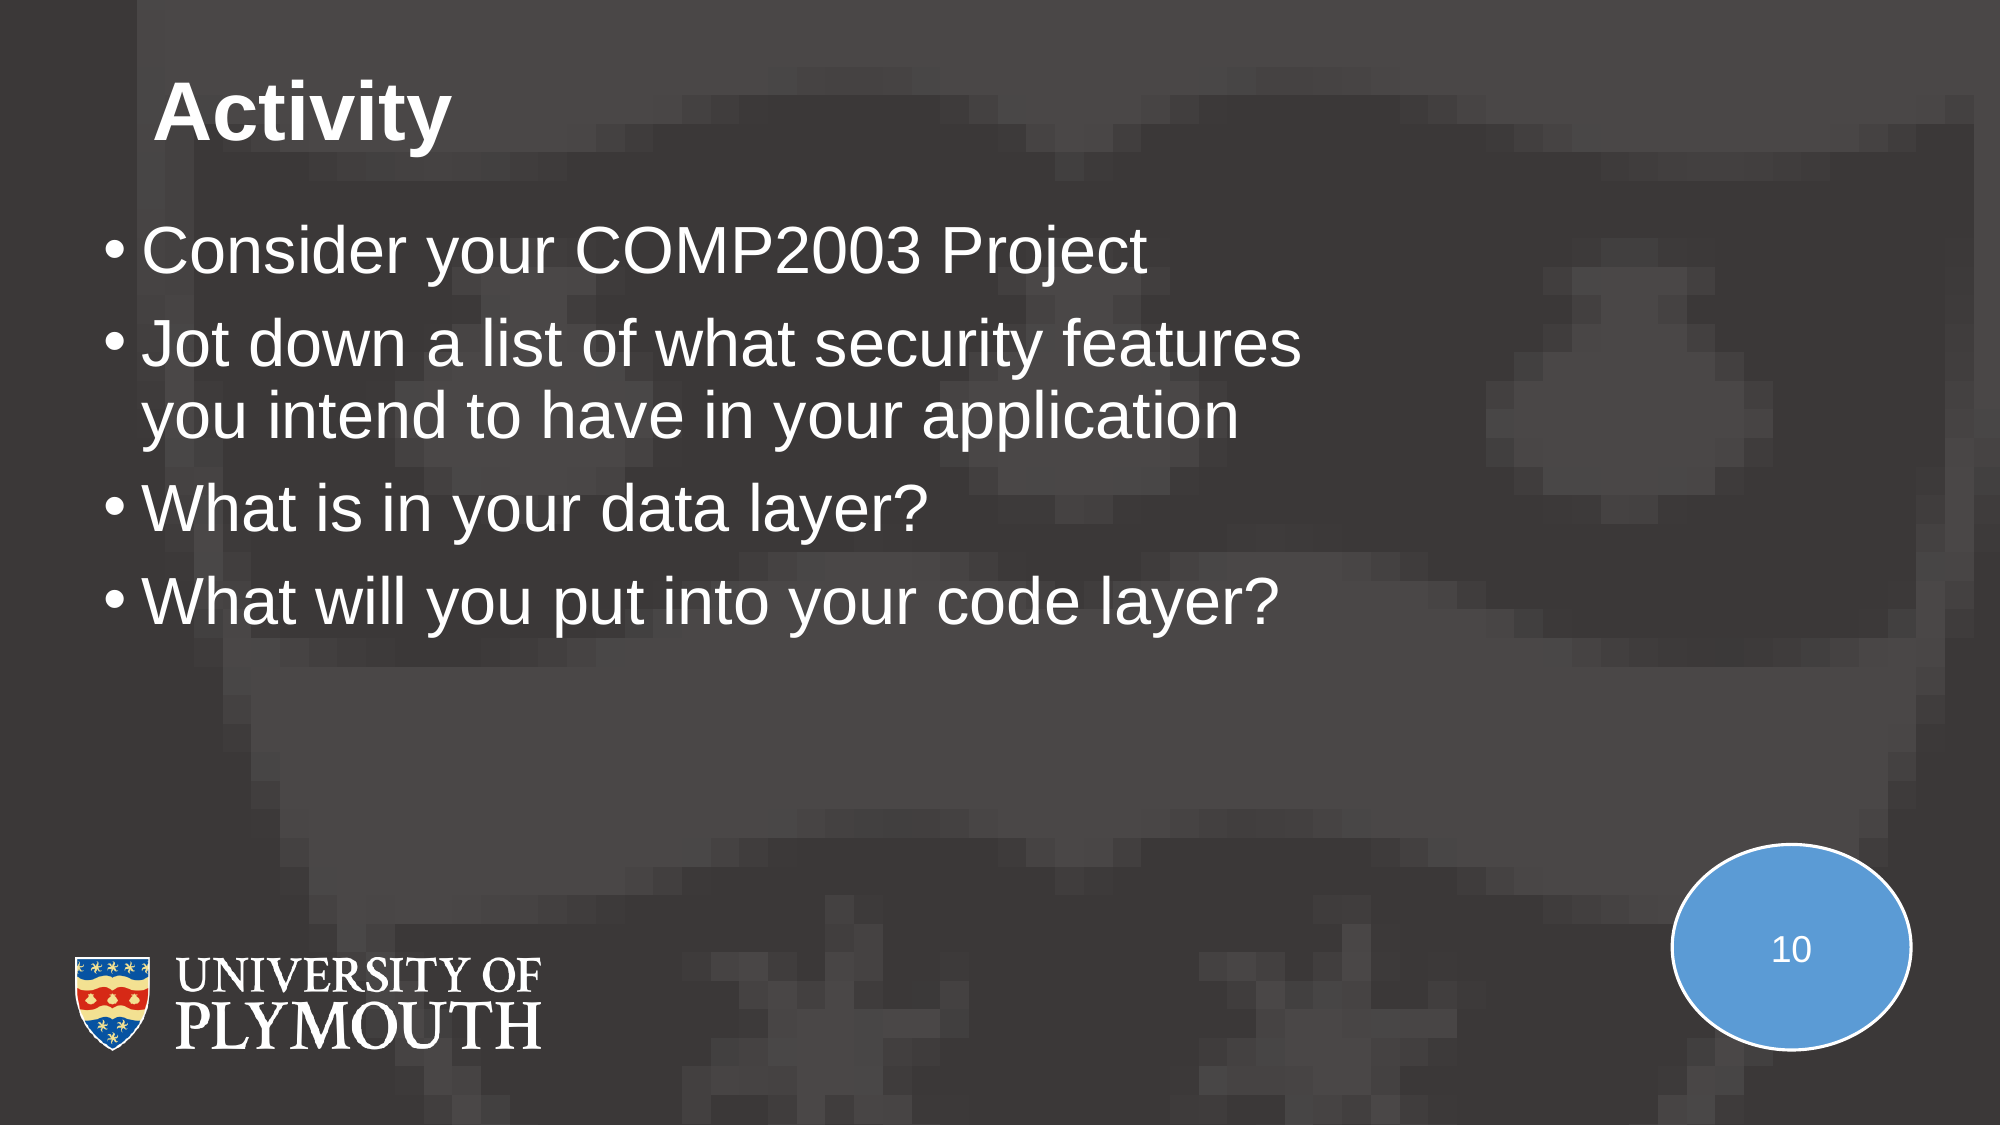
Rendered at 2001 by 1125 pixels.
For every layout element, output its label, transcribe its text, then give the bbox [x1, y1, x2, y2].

text_box 10 [1670, 842, 1913, 1052]
list Consider your COMP2003 Project Jot down a list of what security features you intend to have in your application What is in your data layer? What will you put into your code layer? [88, 208, 1394, 809]
title Activity [137, 22, 1863, 205]
picture [75, 957, 541, 1053]
